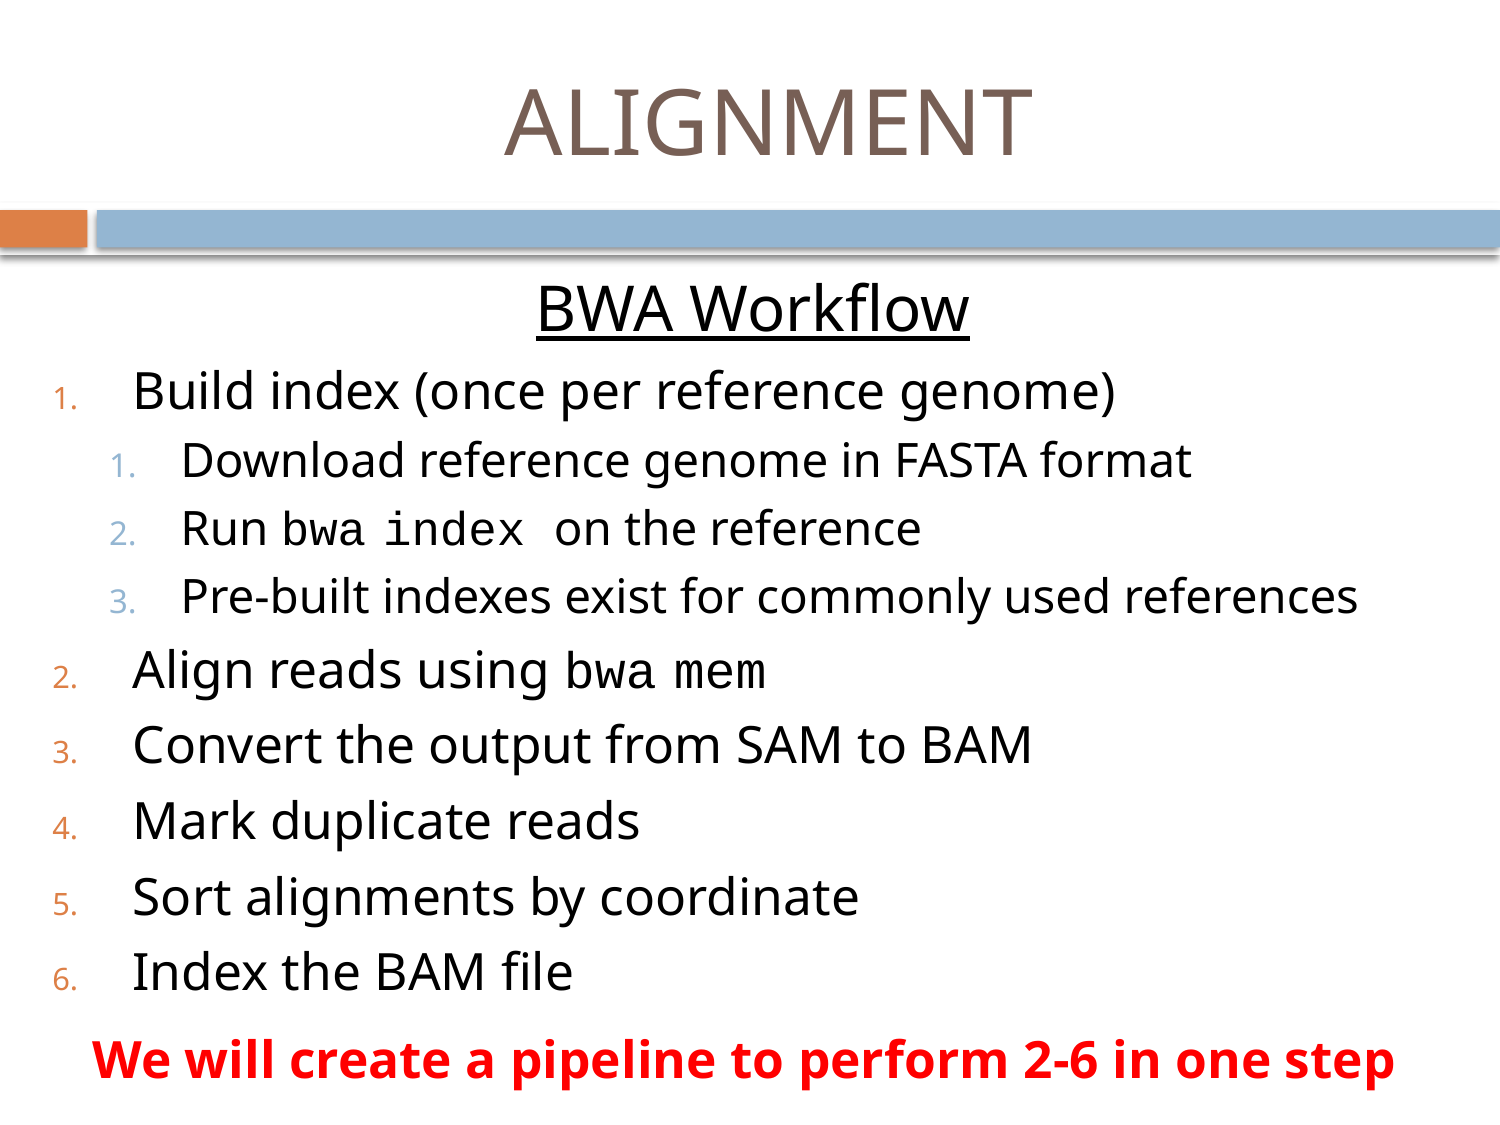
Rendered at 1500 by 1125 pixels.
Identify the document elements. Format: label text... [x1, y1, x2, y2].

list BWA Workflow Build index (once per reference genome) Download reference genome in FASTA format Run bwa index on the reference Pre-built indexes exist for commonly used references Align reads using bwa mem Convert the output from SAM to BAM Mark duplicate reads Sort alignments by coordinate Index the BAM file We will create a pipeline to perform 2-6 in one step [37, 260, 1469, 1107]
title ALIGNMENT [100, 37, 1438, 200]
